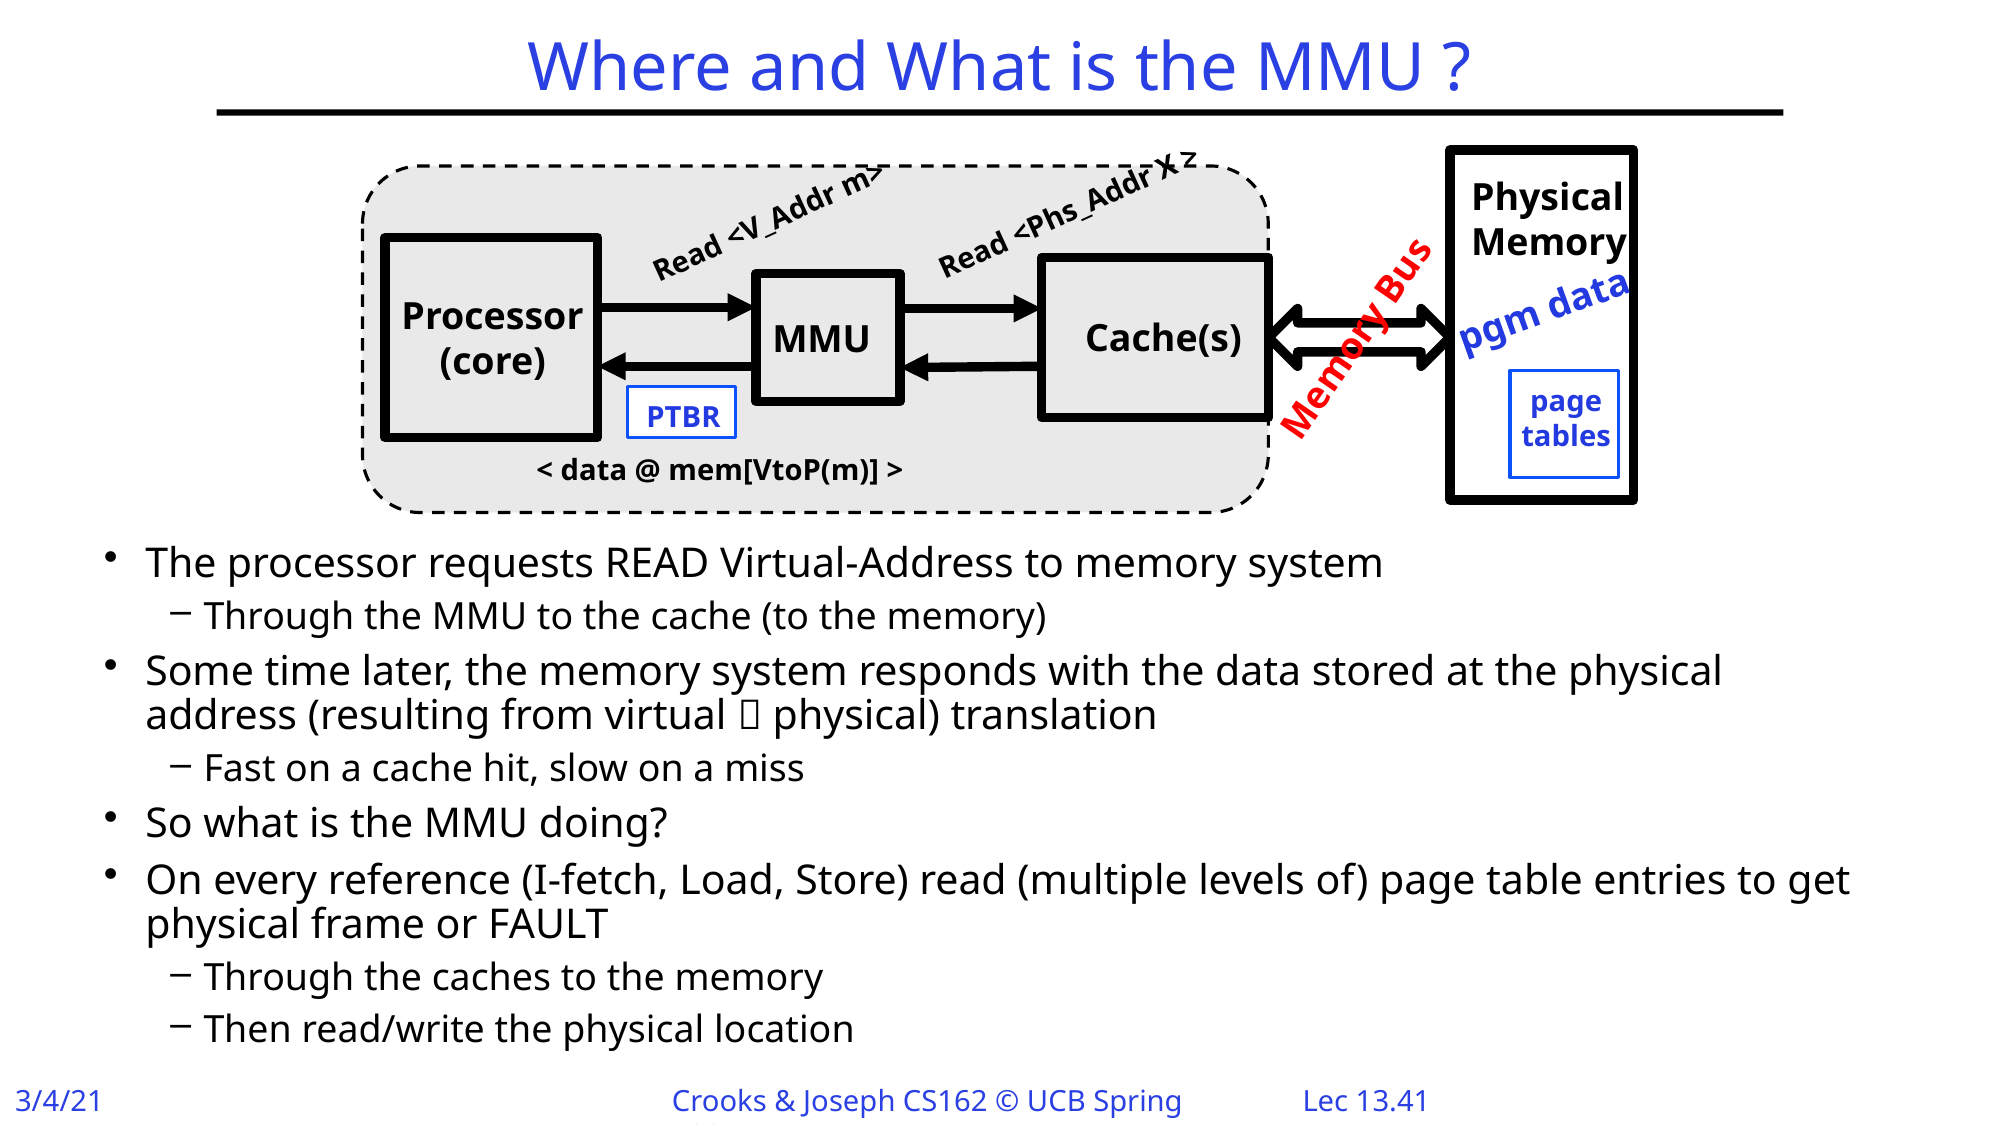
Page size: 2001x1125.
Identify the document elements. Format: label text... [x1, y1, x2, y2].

text_box < data @ mem[VtoP(m)] > [521, 443, 971, 494]
text_box [1041, 257, 1269, 418]
text_box [755, 273, 900, 402]
text_box [384, 237, 598, 438]
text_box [1505, 370, 1627, 478]
text_box [1449, 308, 1634, 500]
text_box [1268, 308, 1328, 367]
text_box [1382, 308, 1444, 367]
text_box Memory Bus [1255, 211, 1455, 463]
title Where and What is the MMU ? [216, 24, 1784, 113]
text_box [622, 386, 745, 442]
text_box Read <Phs_Addr X > [915, 122, 1221, 298]
text_box [1449, 149, 1634, 309]
text_box pgm data [1434, 244, 1652, 372]
text_box [362, 165, 1269, 513]
text_box Read <V_Addr m> [630, 139, 907, 302]
text_box Physical Memory [1634, 165, 1642, 271]
list The processor requests READ Virtual-Address to memory system Through the MMU to the cache (to the memory) Some time later, the memory system responds with the data stored at the physical address (resulting from virtual  physical) translation Fast on a cache hit, slow on a miss So what is the MMU doing? On every reference (I-fetch, Load, Store) read (multiple levels of) page table entries to get physical frame or FAULT Through the caches to the memory Then read/write the physical location [89, 534, 1888, 1063]
